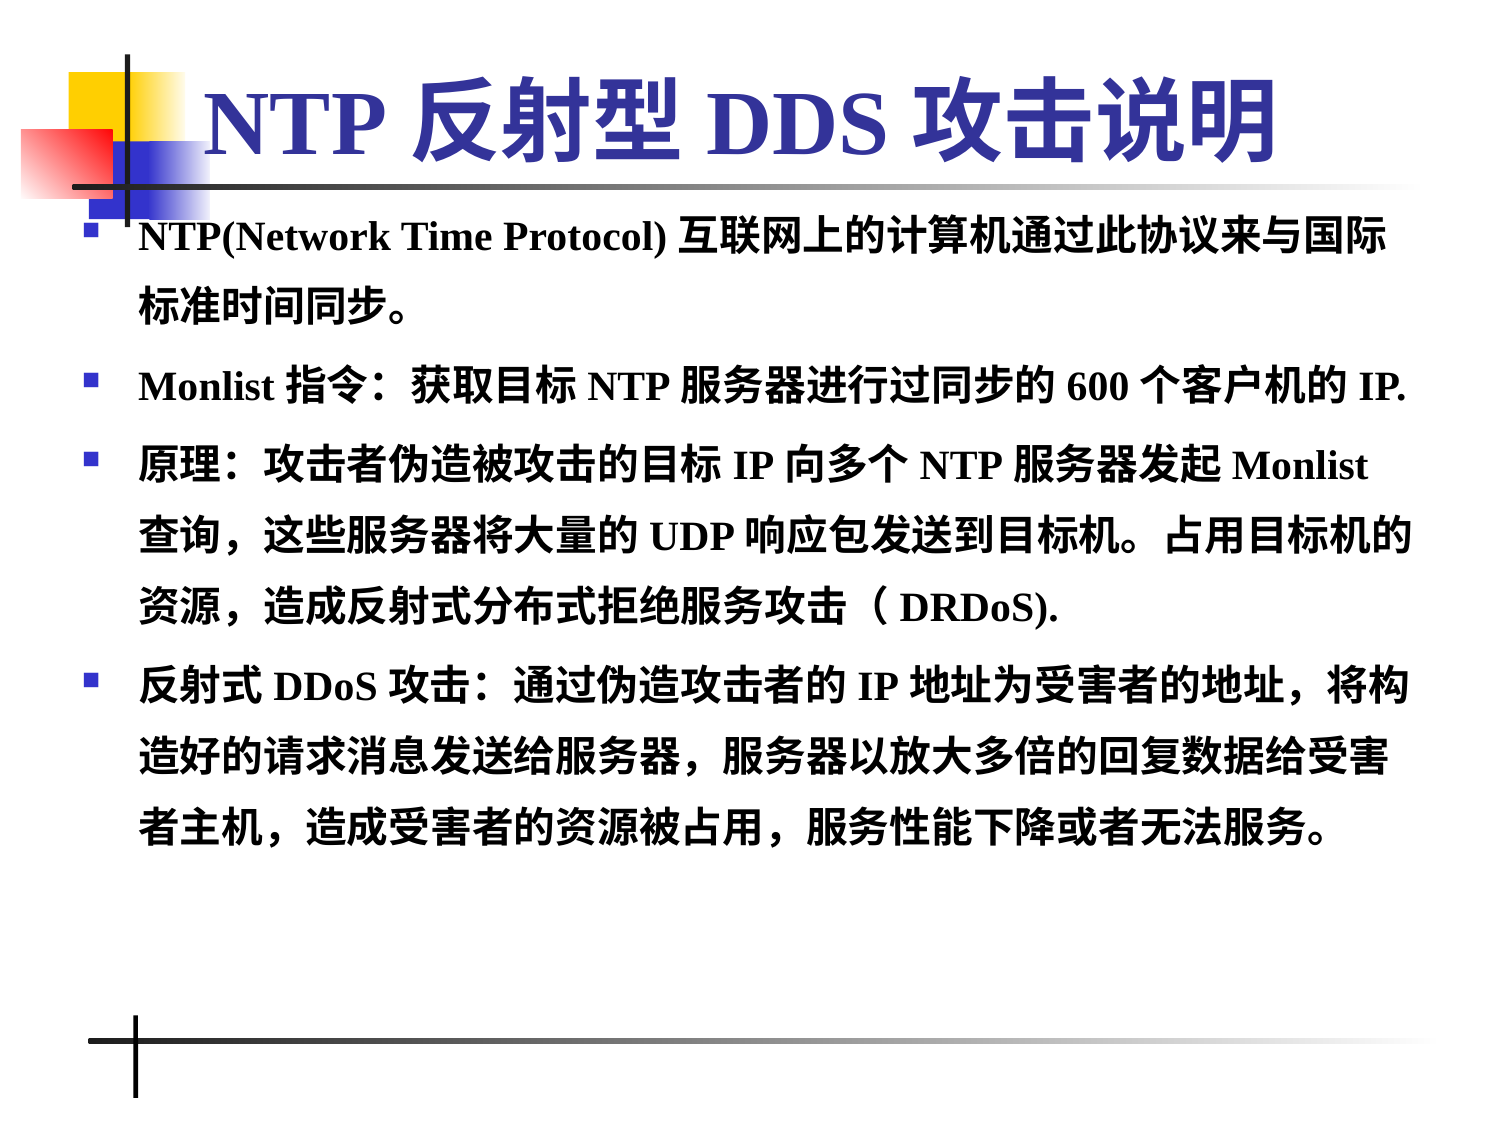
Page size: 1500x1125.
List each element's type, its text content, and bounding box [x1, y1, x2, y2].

title NTP反射型DDS攻击说明 [188, 23, 1468, 181]
list NTP(Network Time Protocol)互联网上的计算机通过此协议来与国际标准时间同步。 Monlist指令：获取目标NTP服务器进行过同步的600个客户机的IP. 原理：攻击者伪造被攻击的目标IP向多个NTP服务器发起Monlist查询，这些服务器将大量的UDP响应包发送到目标机。占用目标机的资源，造成反射式分布式拒绝服务攻击（DRDoS). 反射式DDoS攻击：通过伪造攻击者的IP地址为受害者的地址，将构造好的请求消息发送给服务器，服务器以放大多倍的回复数据给受害者主机，造成受害者的资源被占用，服务性能下降或者无法服务。 [66, 180, 1434, 1023]
